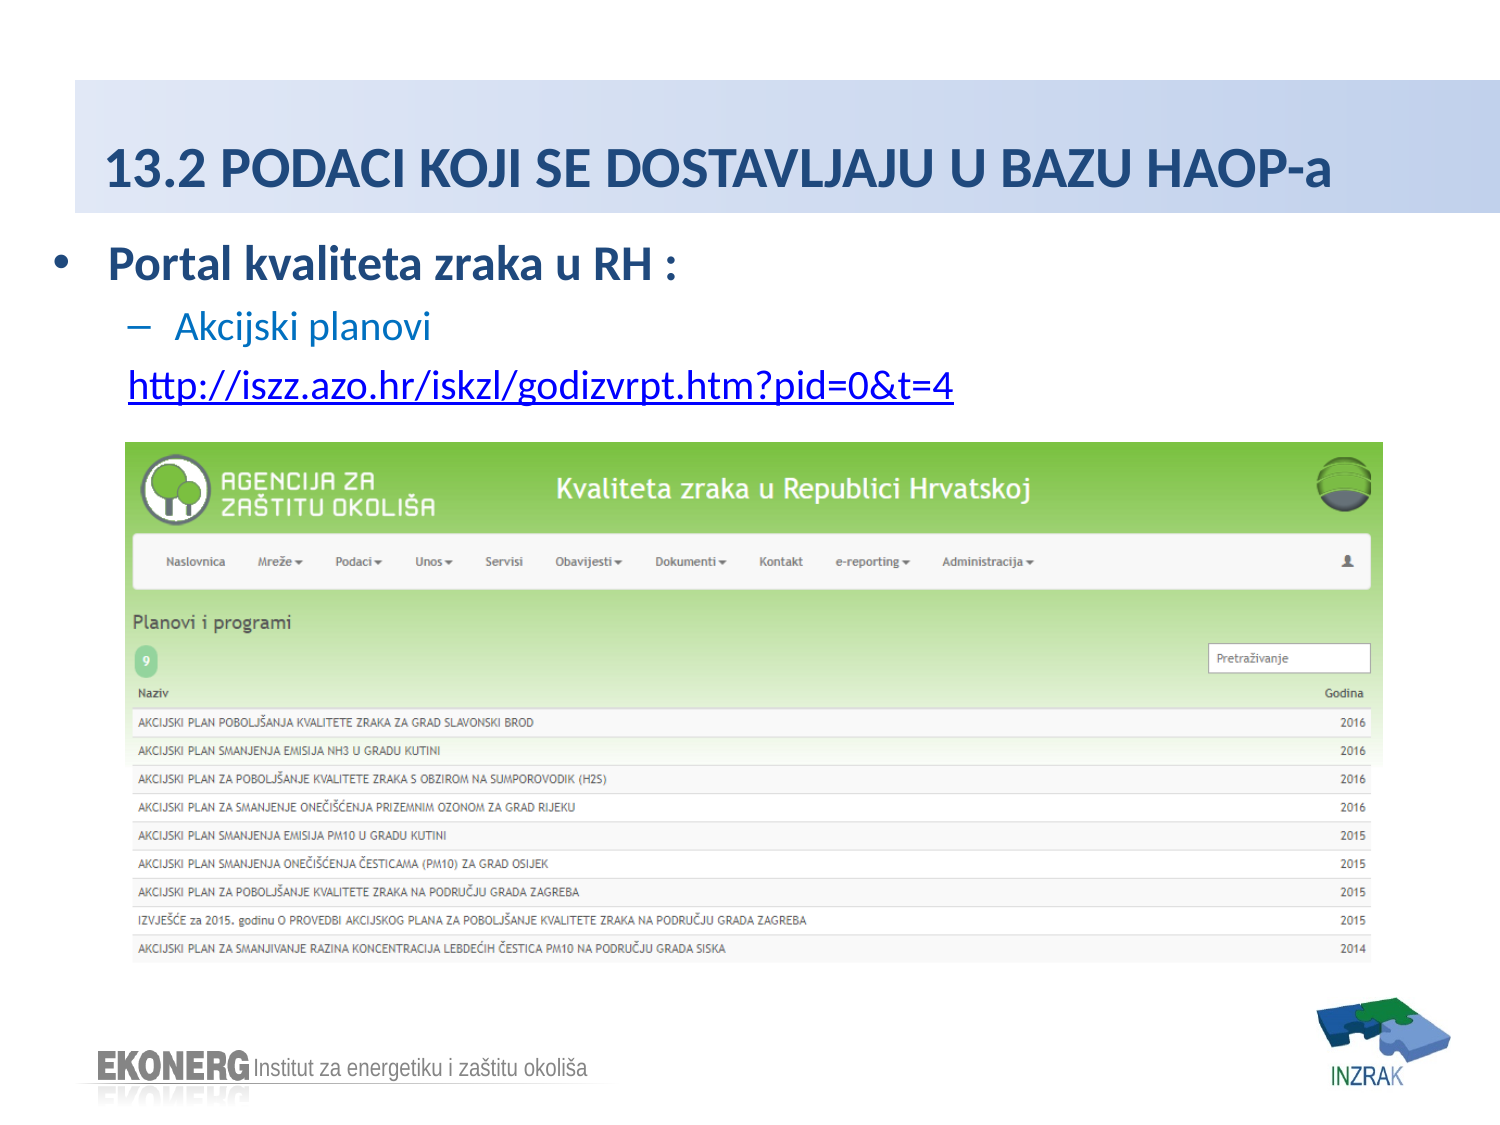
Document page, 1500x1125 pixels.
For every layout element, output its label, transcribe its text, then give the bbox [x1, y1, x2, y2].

title 13.2 PODACI KOJI SE DOSTAVLJAJU U BAZU HAOP-a [75, 80, 1500, 213]
picture [124, 441, 1383, 967]
picture [1315, 996, 1451, 1093]
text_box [61, 1038, 636, 1112]
text_box Portal kvaliteta zraka u RH : Akcijski planovi http://iszz.azo.hr/iskzl/godizvrpt.htm?pid=0&t=4 [37, 223, 1447, 432]
